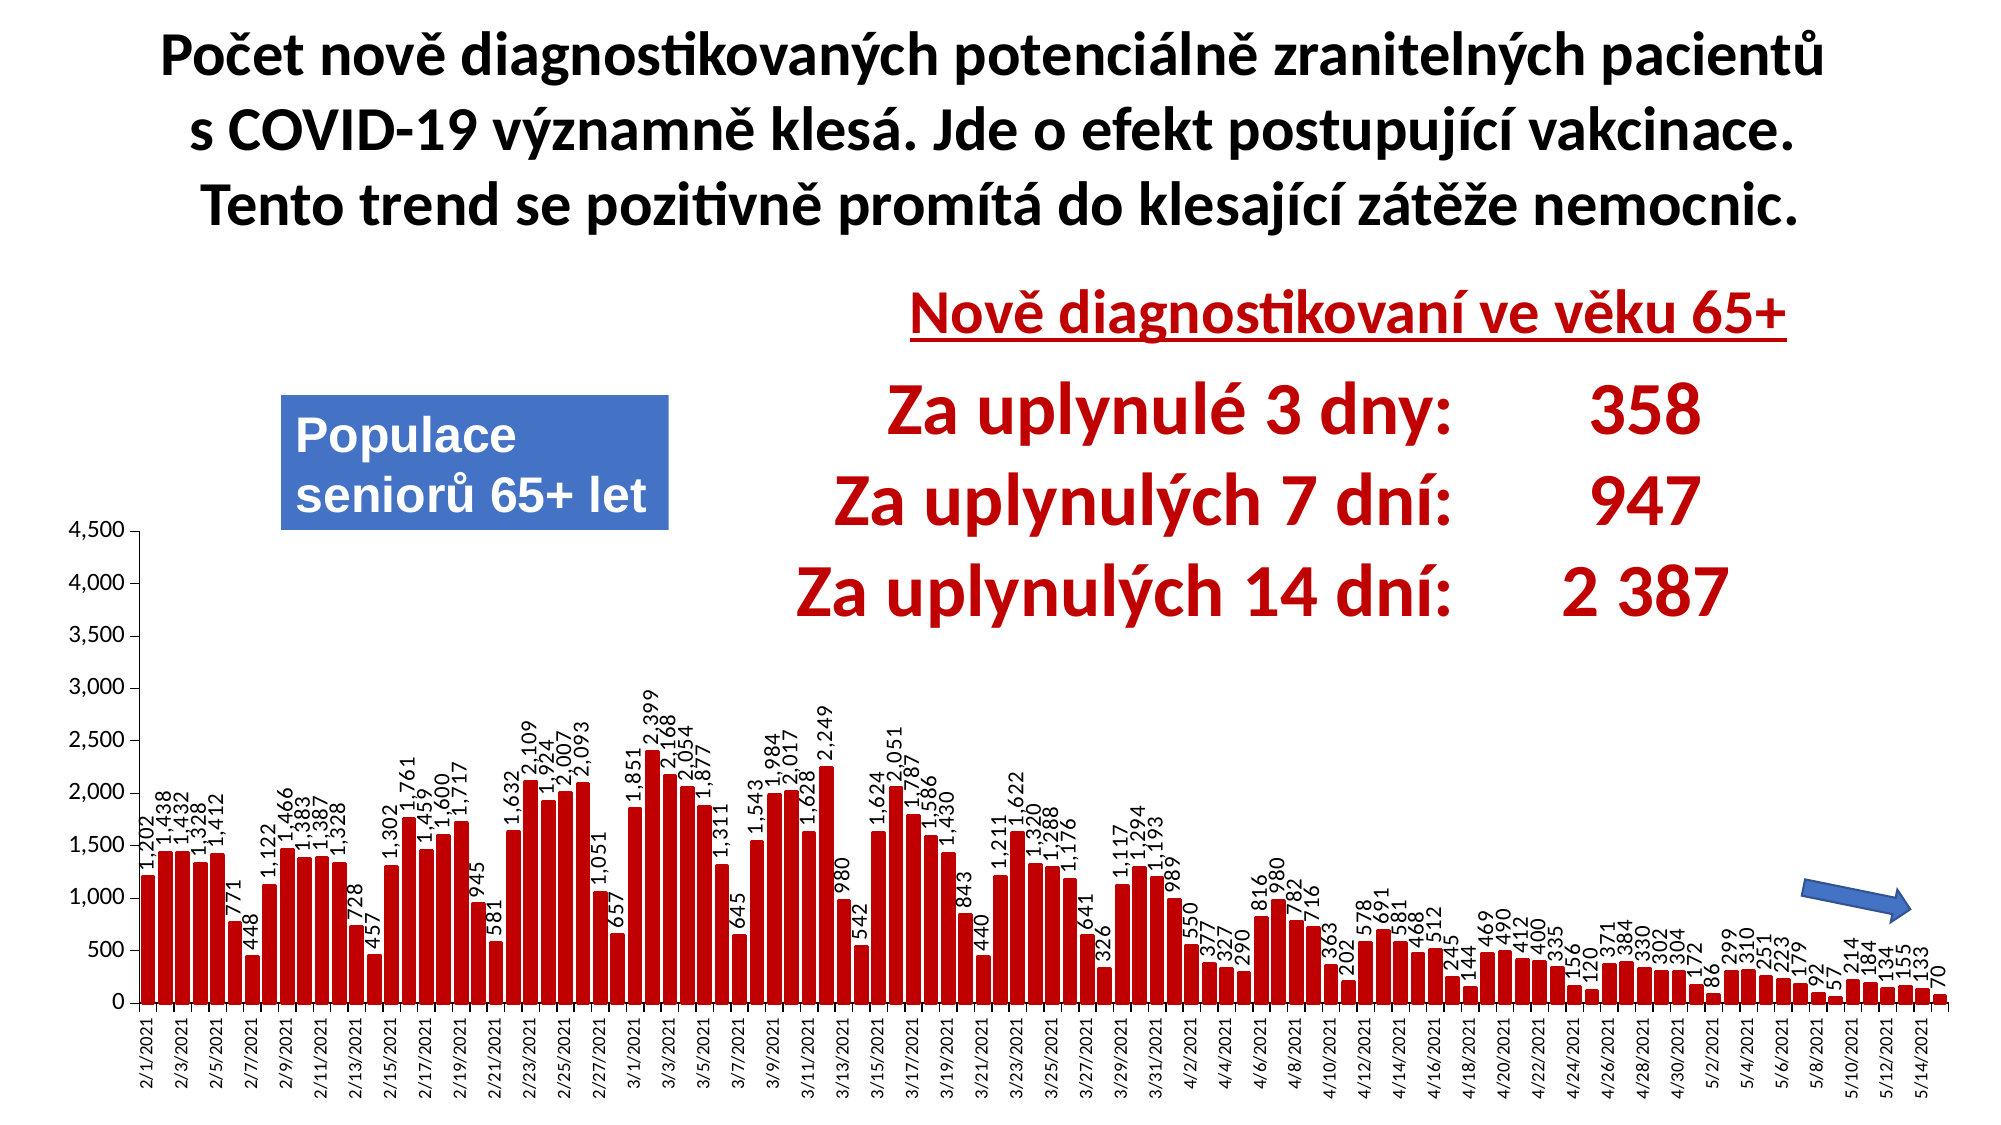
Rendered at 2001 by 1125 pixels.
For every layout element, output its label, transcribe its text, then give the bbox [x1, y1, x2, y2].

chart [15, 463, 1990, 1125]
table_header Nově diagnostikovaní ve věku 65+ [745, 279, 1835, 369]
table_cell 358 [1457, 369, 1835, 461]
text_box Počet nově diagnostikovaných potenciálně zranitelných pacientů s COVID-19 významně klesá. Jde o efekt postupující vakcinace. Tento trend se pozitivně promítá do klesající zátěže nemocnic. [70, 5, 1932, 245]
table_cell Za uplynulé 3 dny: [745, 369, 1457, 461]
text_box Populace seniorů 65+ let [281, 395, 669, 463]
